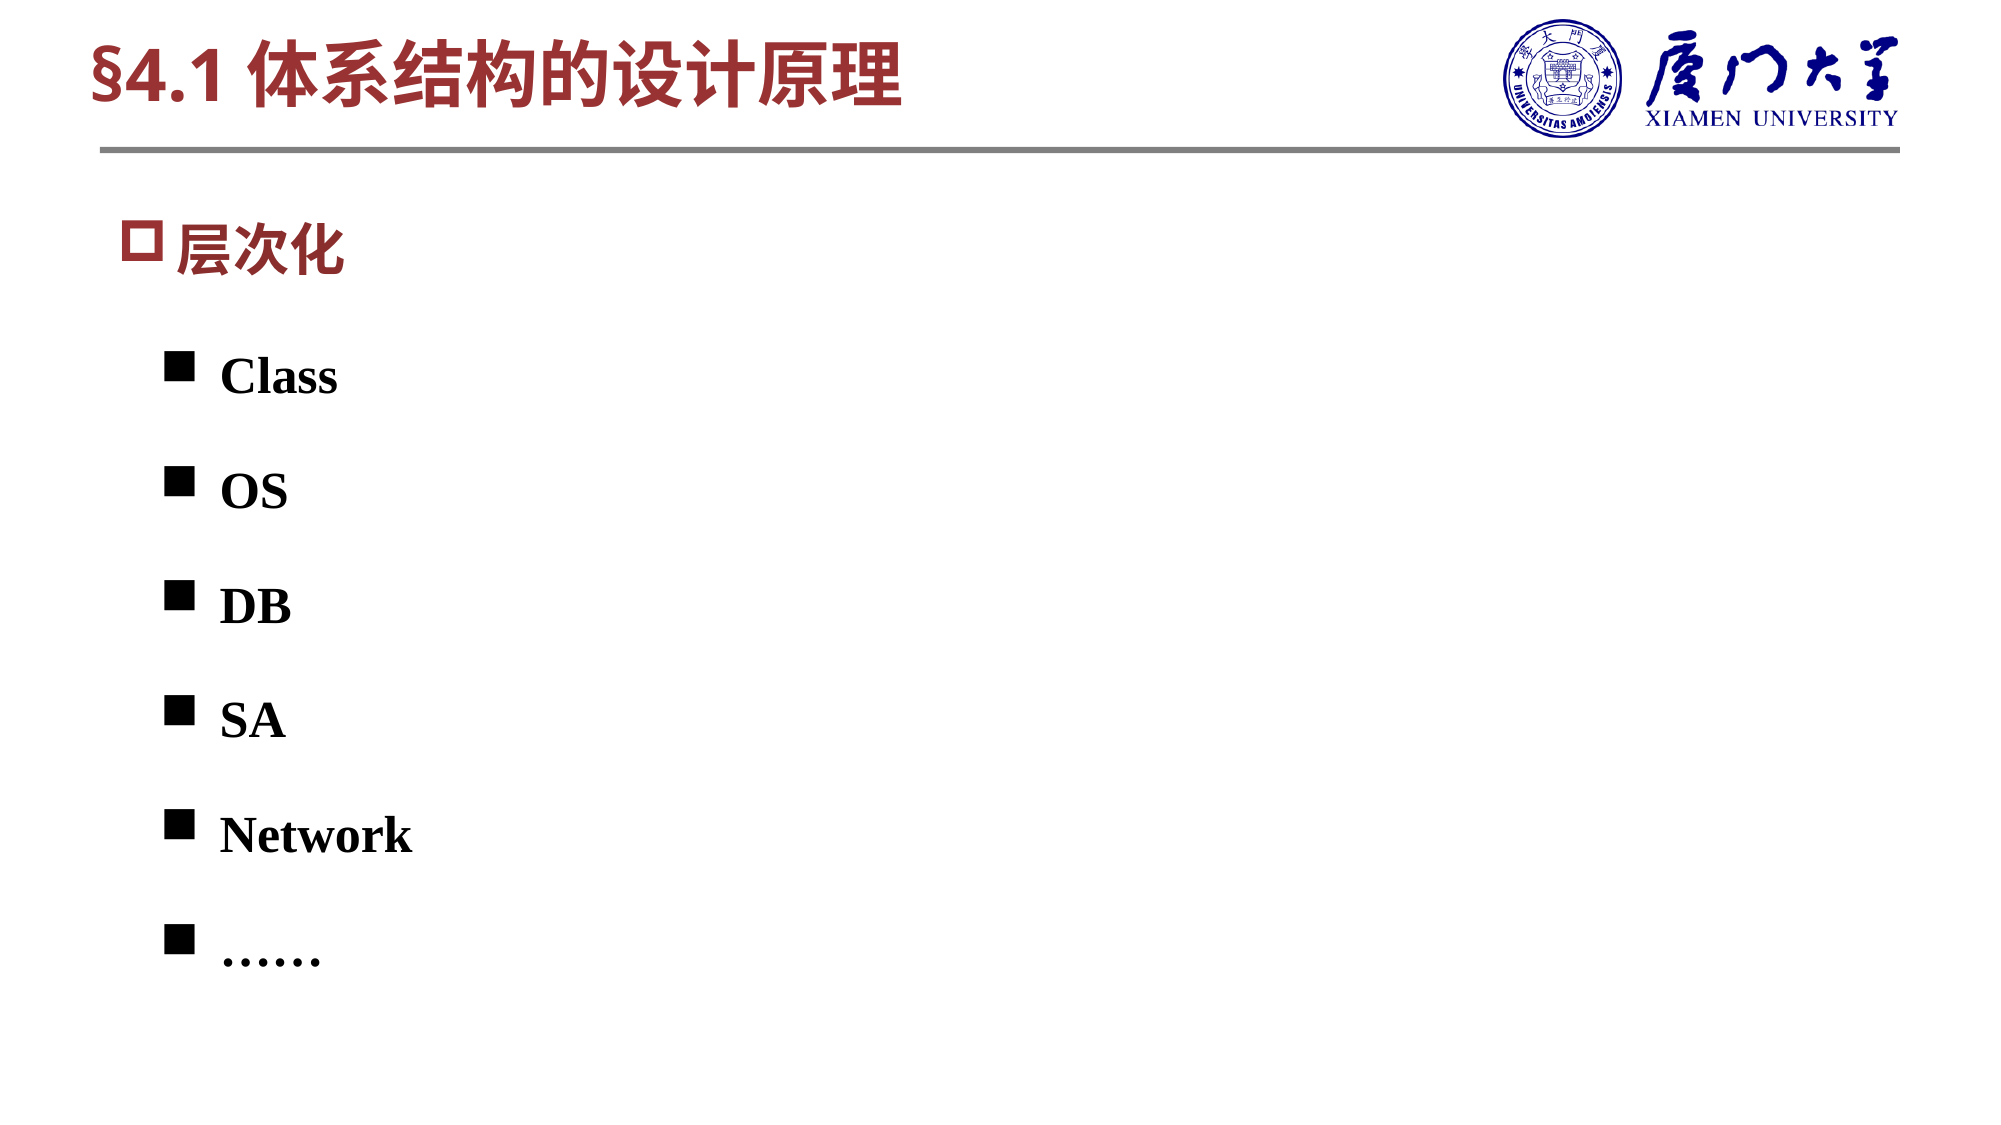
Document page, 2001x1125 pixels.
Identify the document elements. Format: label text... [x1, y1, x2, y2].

text_box §4.1体系结构的设计原理 [74, 24, 1425, 188]
picture [1645, 30, 1898, 126]
picture [1503, 19, 1622, 138]
list 层次化 Class OS DB SA Network …… [102, 172, 1875, 983]
